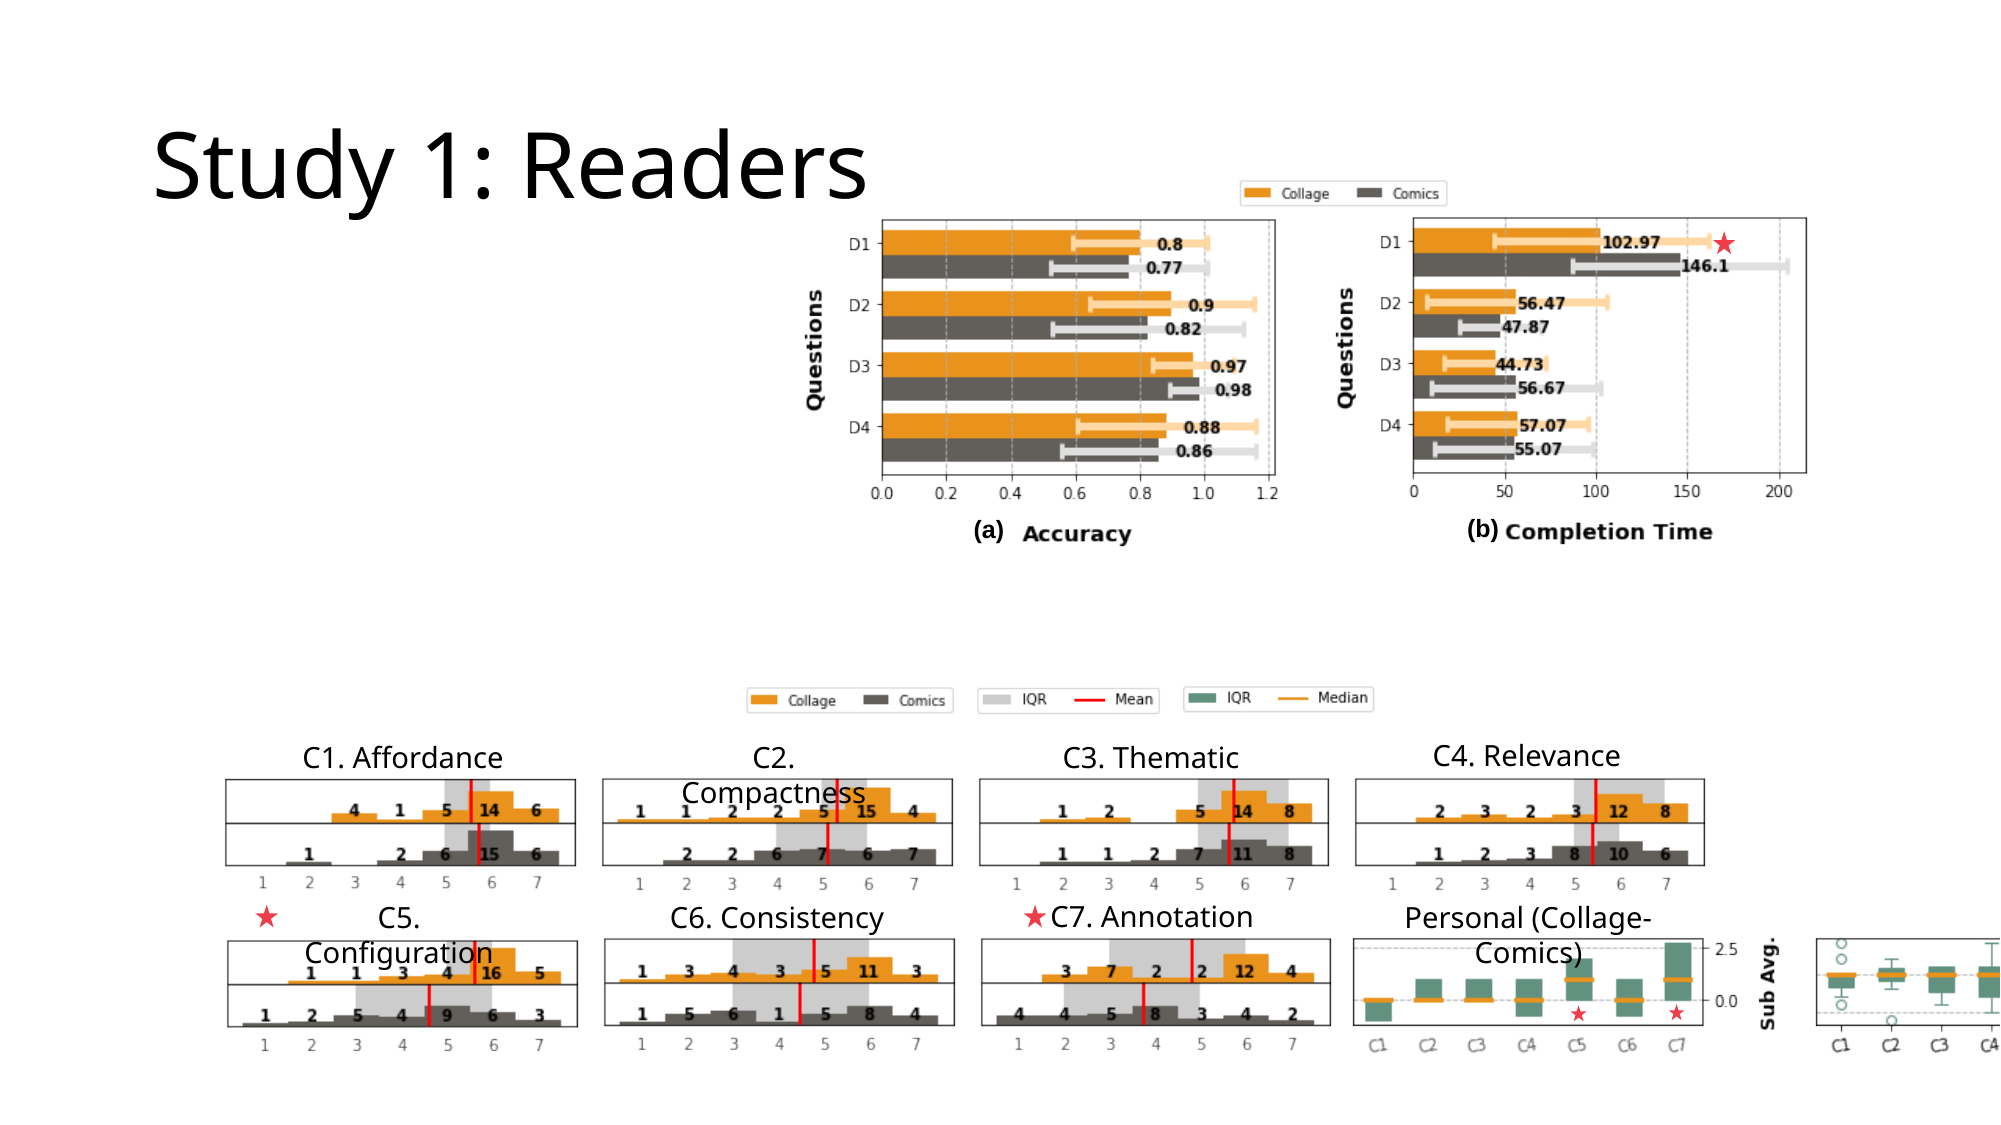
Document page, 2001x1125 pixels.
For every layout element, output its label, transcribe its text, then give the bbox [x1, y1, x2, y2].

picture [1805, 924, 2000, 1066]
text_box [208, 680, 1791, 1066]
title Study 1: Readers [137, 59, 1863, 278]
picture [794, 173, 1817, 556]
